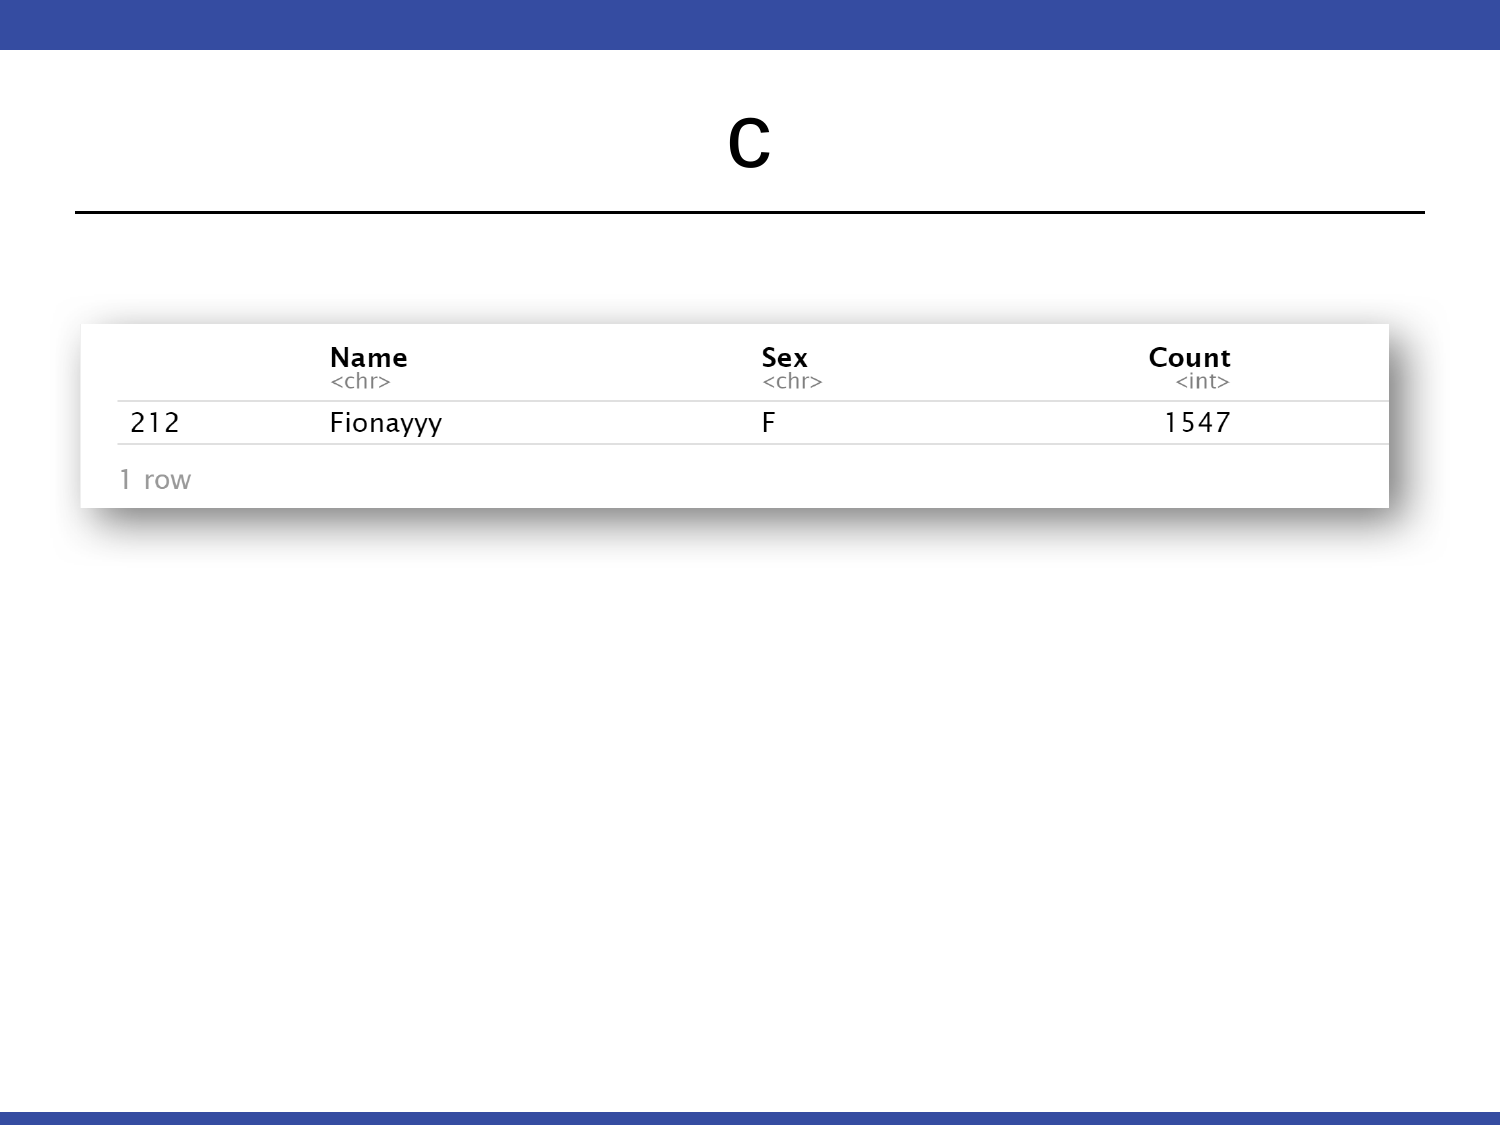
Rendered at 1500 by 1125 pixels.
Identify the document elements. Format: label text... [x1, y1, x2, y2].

picture [79, 323, 1389, 508]
title c [75, 37, 1425, 225]
